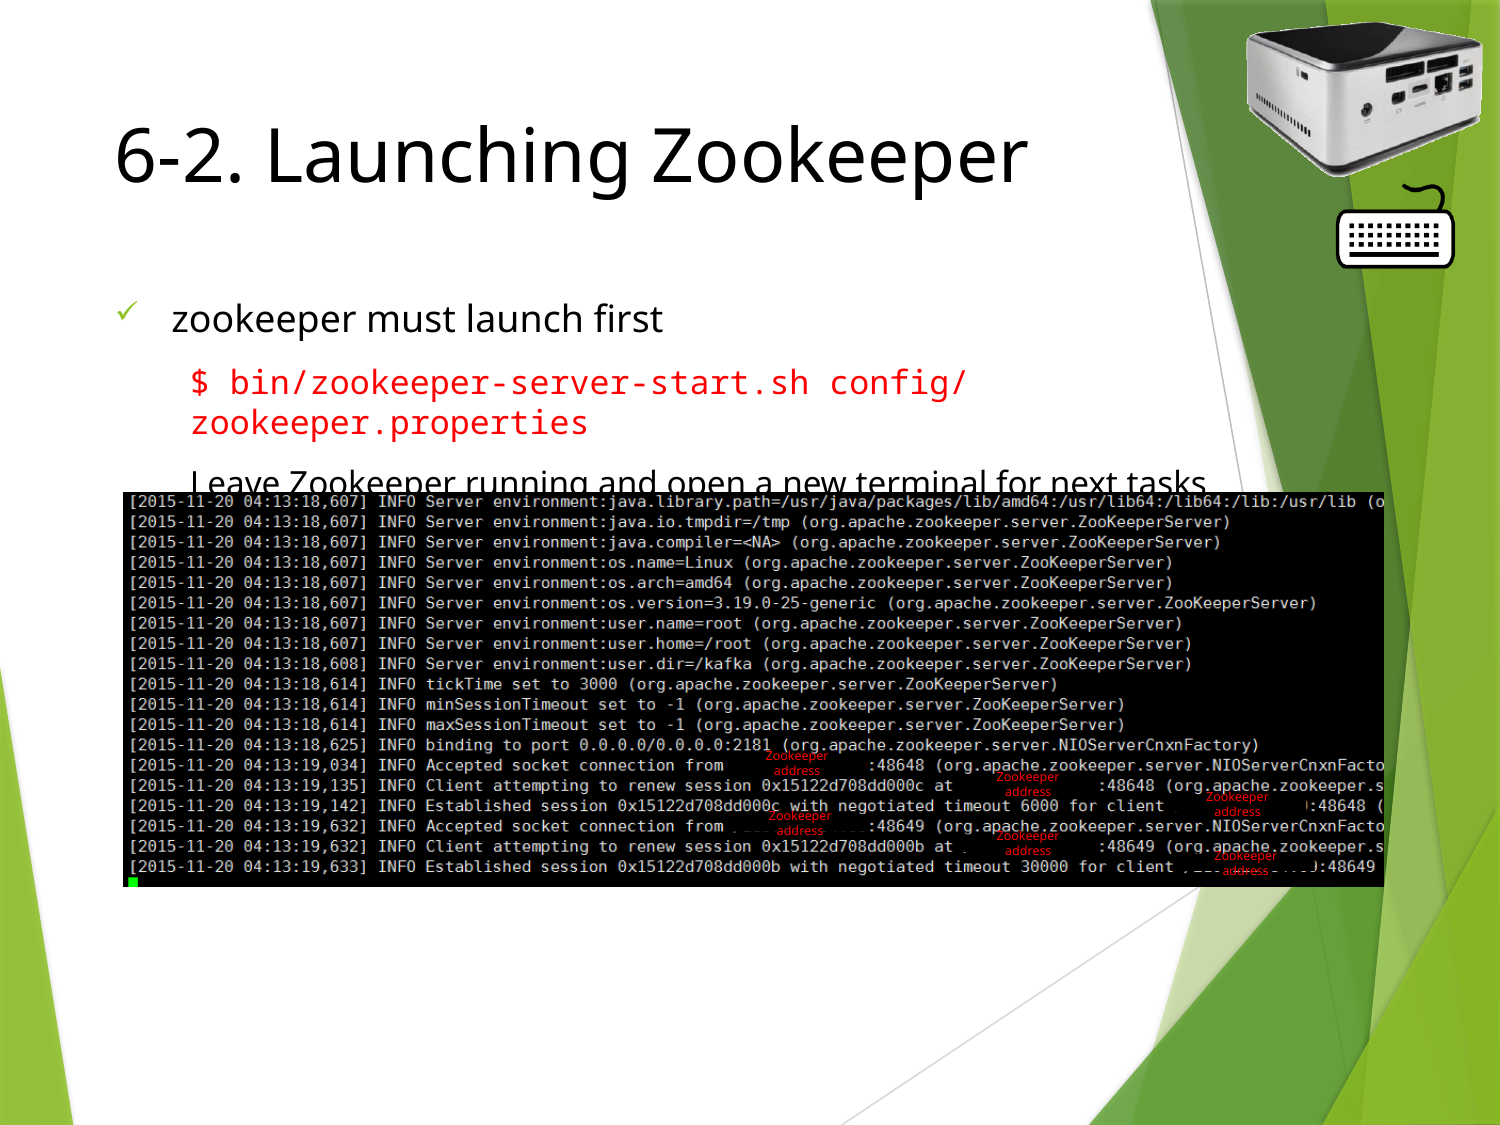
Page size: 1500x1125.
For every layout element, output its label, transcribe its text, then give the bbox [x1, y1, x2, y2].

text_box 6-2. Launching Zookeeper [99, 99, 1239, 317]
picture [1237, 19, 1485, 319]
picture [123, 491, 1384, 887]
list zookeeper must launch first $ bin/zookeeper-server-start.sh config/zookeeper.properties Leave Zookeeper running and open a new terminal for next tasks [99, 287, 1363, 925]
